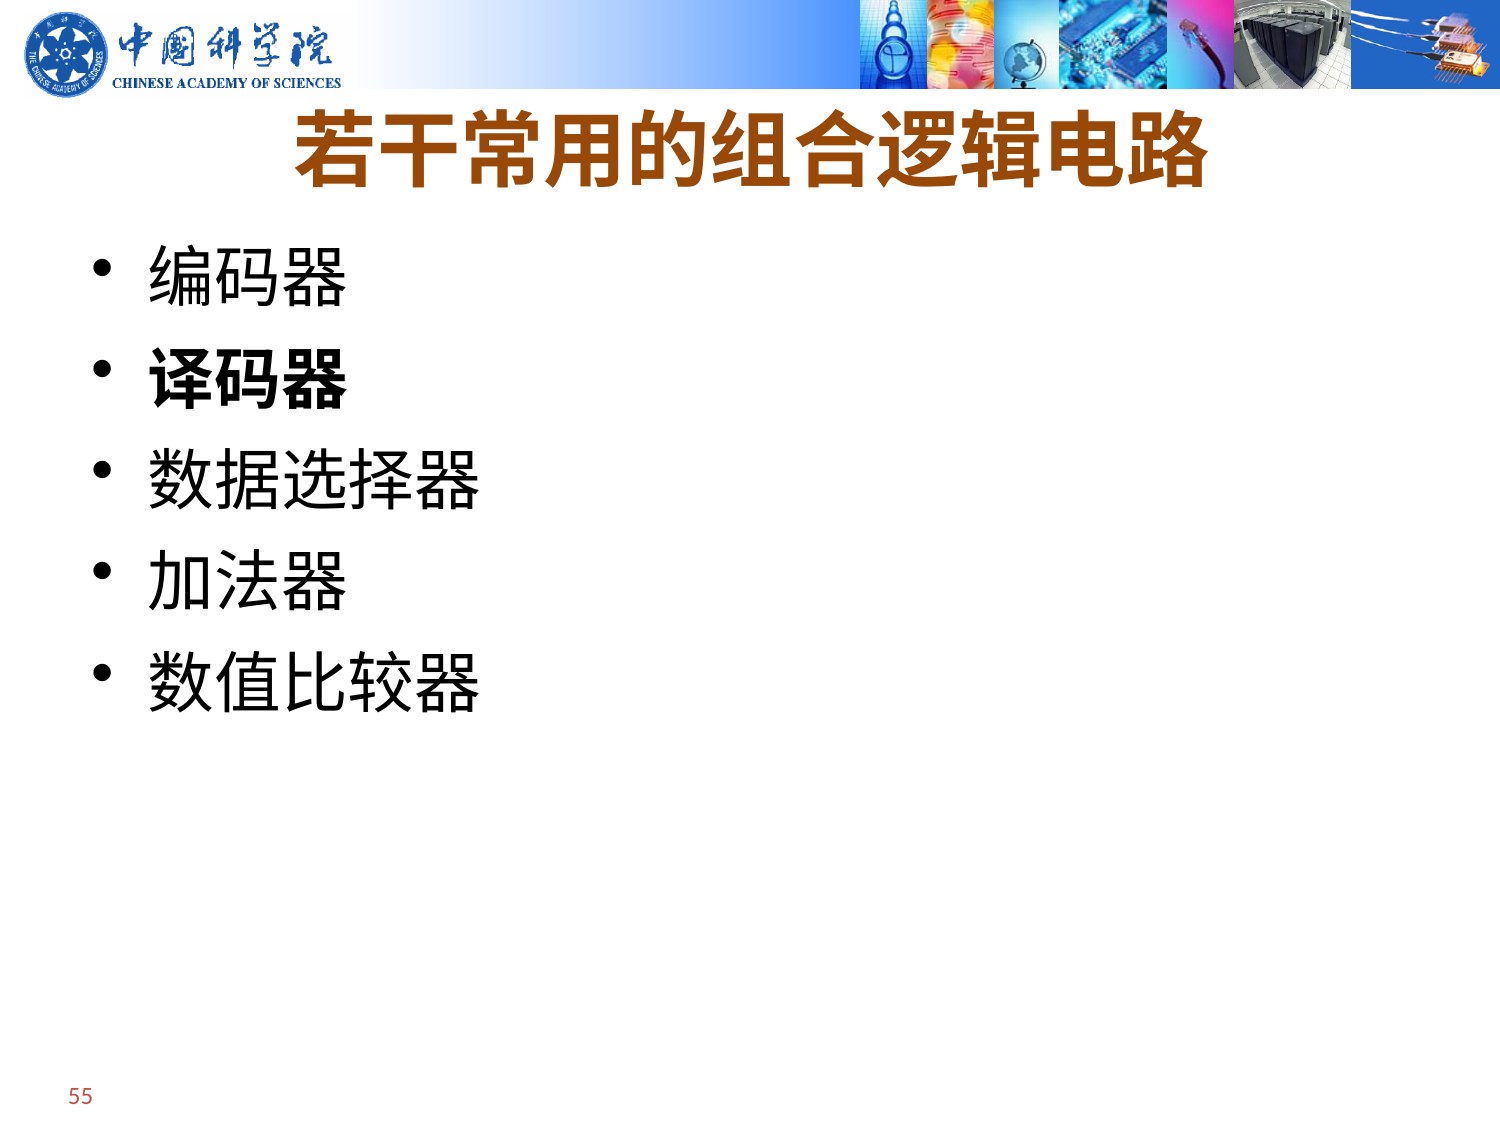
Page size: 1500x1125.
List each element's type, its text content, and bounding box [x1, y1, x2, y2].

list 编码器 译码器 数据选择器 加法器 数值比较器 [76, 219, 1427, 970]
title 若干常用的组合逻辑电路 [76, 90, 1427, 219]
picture [23, 10, 349, 102]
picture [860, 0, 1500, 89]
